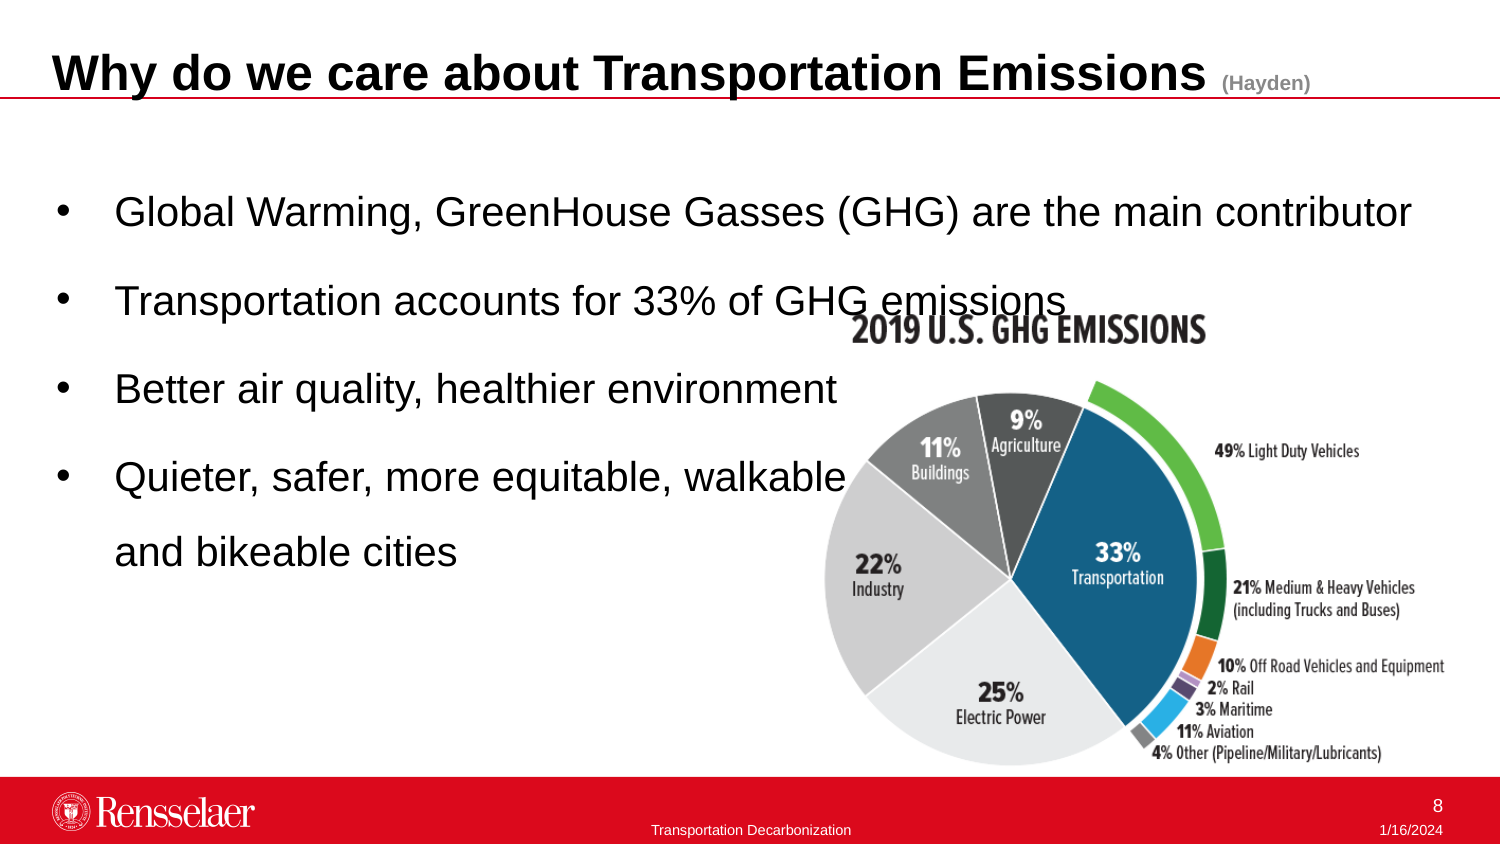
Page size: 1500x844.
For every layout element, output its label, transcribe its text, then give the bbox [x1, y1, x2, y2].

picture [52, 792, 255, 831]
picture [816, 310, 1451, 776]
list Why do we care about Transportation Emissions (Hayden) [36, 33, 1403, 98]
list Global Warming, GreenHouse Gasses (GHG) are the main contributor Transportation accounts for 33% of GHG emissions Better air quality, healthier environment Quieter, safer, more equitable, walkable and bikeable cities [24, 152, 1460, 640]
